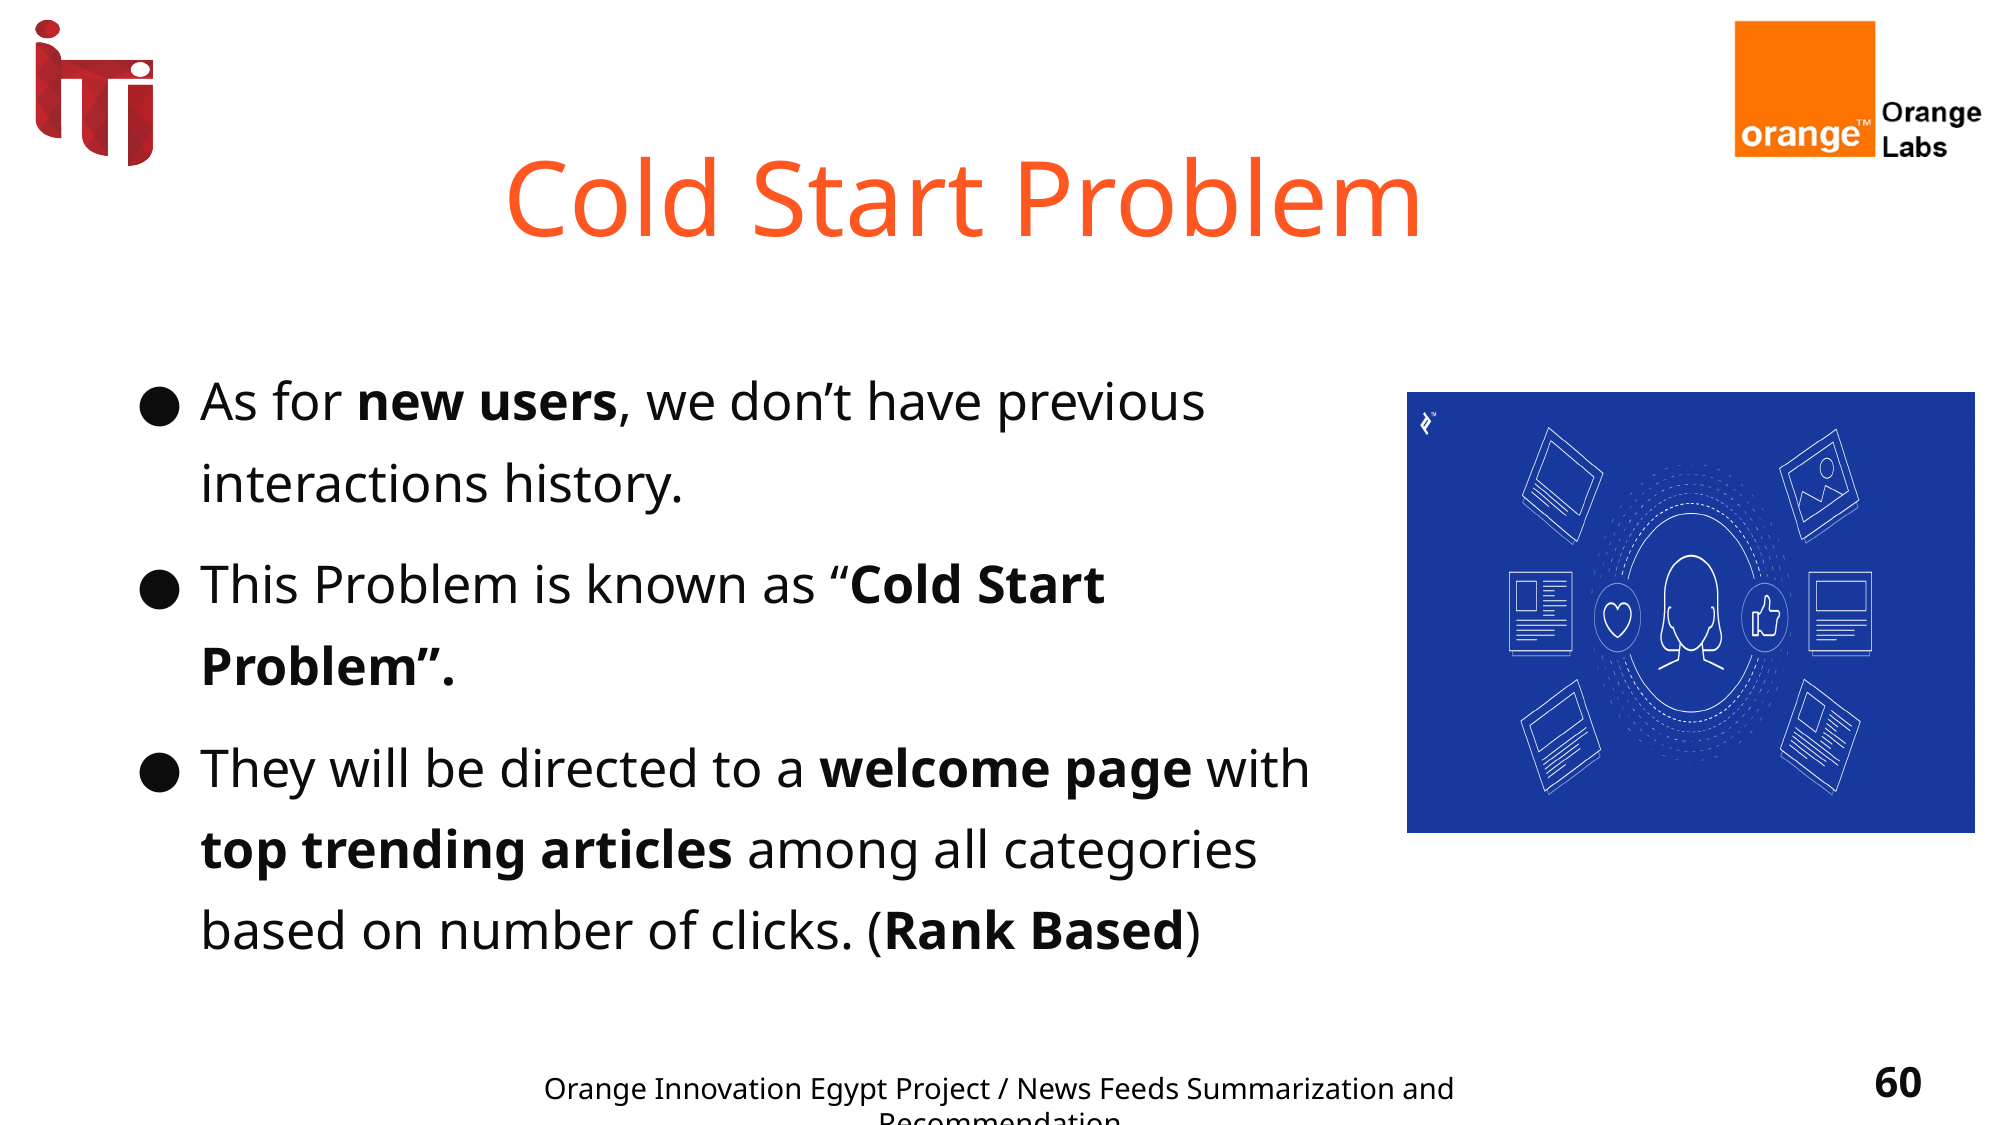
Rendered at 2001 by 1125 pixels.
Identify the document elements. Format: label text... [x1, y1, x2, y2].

title Cold Start Problem [168, 83, 1763, 330]
picture [24, 0, 169, 166]
list As for new users, we don’t have previous interactions history. This Problem is known as “Cold Start Problem”. They will be directed to a welcome page with top trending articles among all categories based on number of clicks. (Rank Based) [117, 342, 1381, 989]
picture [1712, 12, 2000, 166]
picture [1407, 392, 1976, 833]
slide_number ‹#› [1777, 1061, 1938, 1107]
